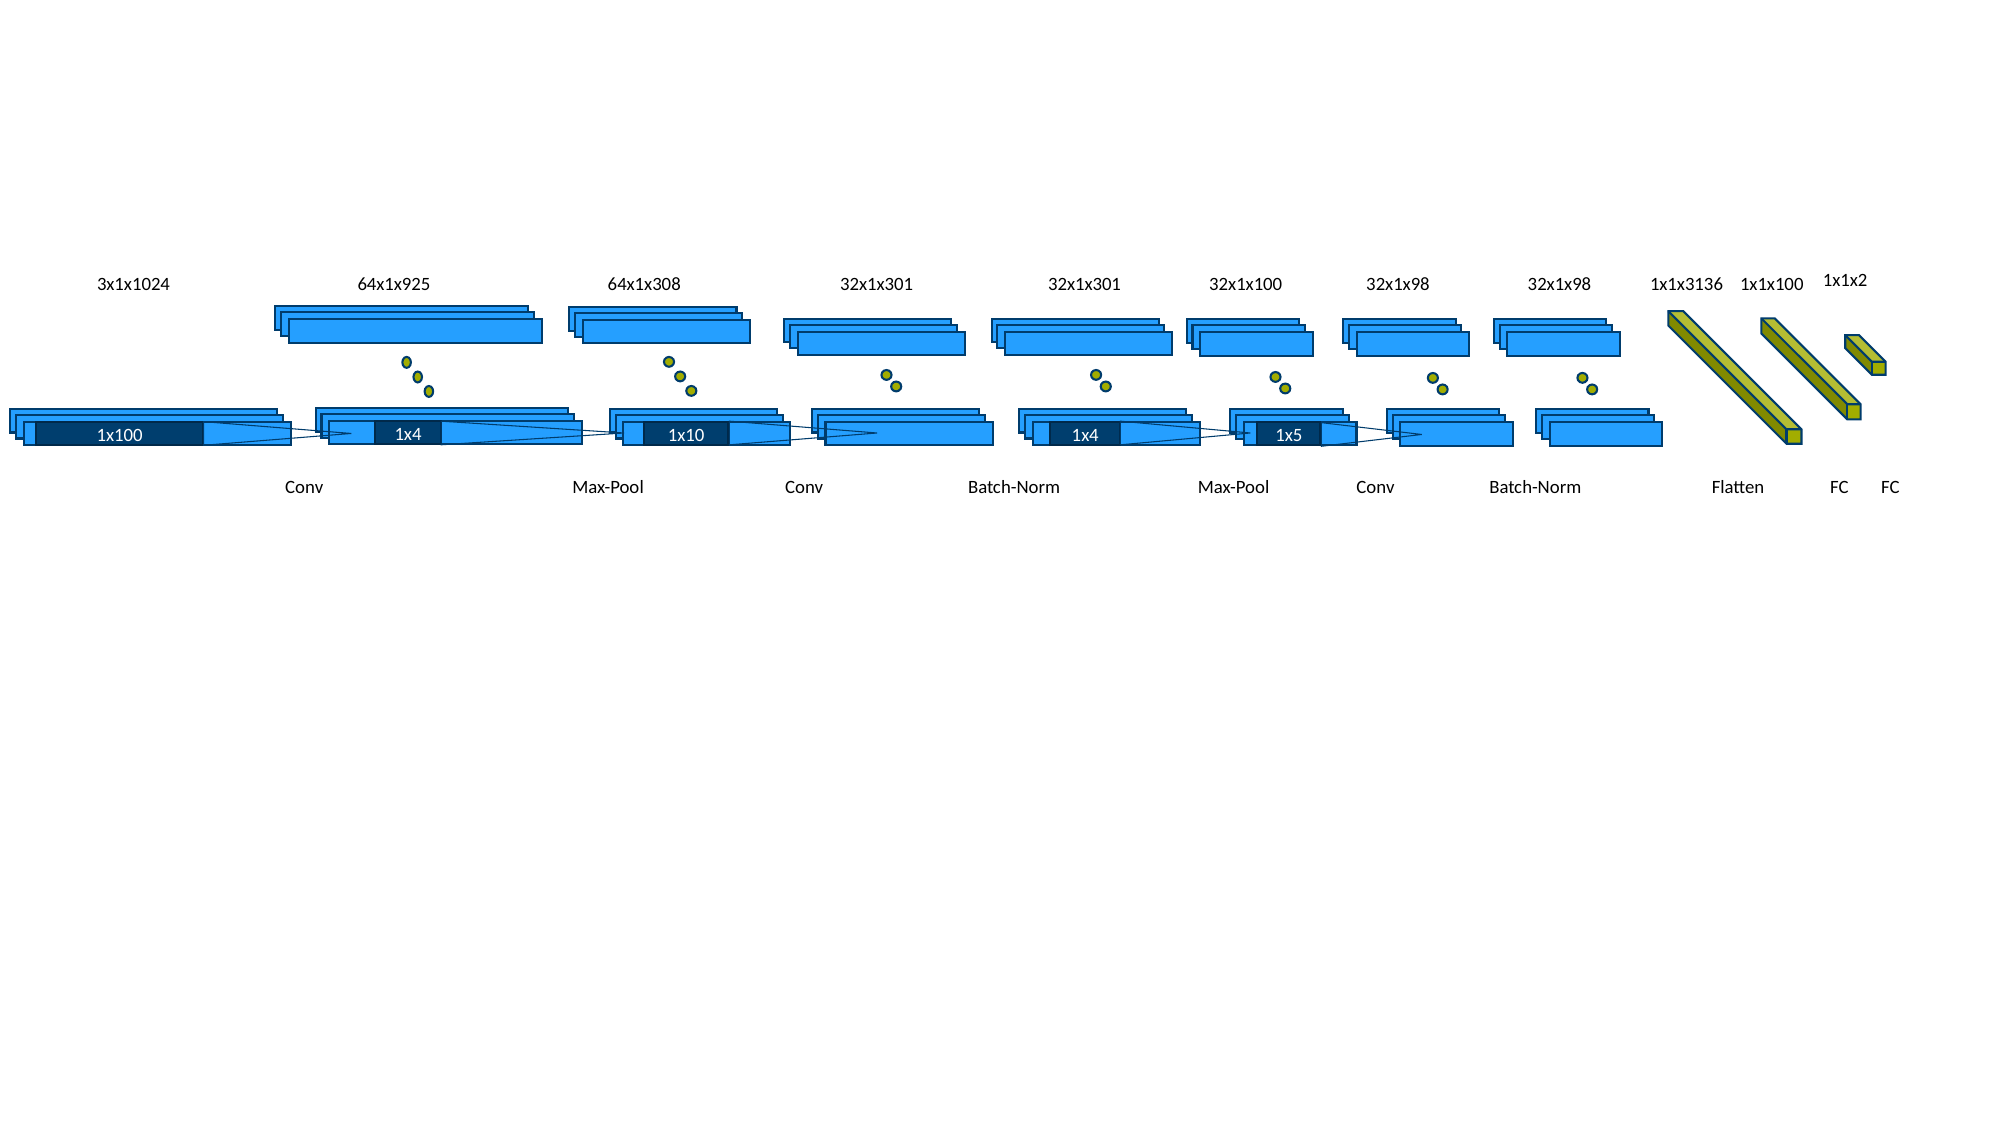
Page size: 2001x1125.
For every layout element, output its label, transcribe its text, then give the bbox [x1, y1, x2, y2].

text_box [1392, 414, 1506, 430]
text_box [1243, 421, 1256, 446]
text_box [274, 305, 529, 331]
text_box [615, 414, 784, 431]
text_box [280, 311, 535, 337]
text_box [1032, 421, 1049, 446]
text_box Batch-Norm [1474, 467, 1625, 505]
text_box [1229, 408, 1344, 430]
text_box [880, 368, 893, 381]
text_box [320, 413, 575, 430]
text_box [824, 421, 994, 446]
text_box 32x1x301 [825, 264, 1033, 302]
text_box FC [1766, 320, 1856, 403]
text_box [9, 408, 278, 434]
text_box 1x100 [35, 421, 202, 446]
text_box [440, 420, 625, 446]
text_box [1018, 408, 1187, 434]
text_box [817, 414, 986, 427]
text_box [991, 318, 1160, 343]
text_box Conv [1341, 467, 1458, 505]
text_box 1x1x3136 [1635, 264, 1725, 302]
text_box [328, 420, 374, 445]
text_box [1356, 331, 1470, 357]
text_box [23, 421, 35, 446]
text_box [1320, 421, 1422, 448]
text_box [1535, 408, 1650, 434]
text_box [1342, 318, 1457, 344]
text_box [288, 318, 543, 344]
text_box [789, 324, 958, 349]
text_box [1099, 380, 1112, 393]
text_box [1850, 337, 1881, 360]
text_box [797, 331, 966, 356]
text_box [221, 421, 292, 427]
text_box [1186, 318, 1300, 344]
text_box [1119, 420, 1251, 446]
text_box [202, 420, 352, 447]
text_box [470, 437, 583, 445]
text_box [622, 421, 643, 446]
text_box Batch-Norm [953, 467, 1094, 505]
text_box [1541, 414, 1655, 440]
text_box [1089, 368, 1103, 381]
text_box 1x5 [1256, 421, 1320, 446]
text_box [685, 384, 698, 397]
text_box [1024, 414, 1193, 440]
text_box FC [1815, 467, 1868, 505]
text_box Max-Pool [1183, 467, 1300, 505]
text_box [1760, 317, 1862, 421]
text_box [423, 384, 435, 399]
text_box 64x1x925 [342, 264, 553, 302]
text_box [728, 420, 878, 446]
text_box [1325, 421, 1358, 425]
text_box Max-Pool [557, 467, 674, 505]
text_box 32x1x100 [1194, 264, 1351, 302]
text_box https://github.com/HarisIqbal88/PlotNeuralNet https://github.com/ashishpatel26/Tools-to-Design-or-Visualize-Architecture-of-Neural-Network [1673, 313, 1797, 428]
text_box 1x1x100 [1725, 264, 1822, 302]
text_box [1399, 421, 1514, 447]
text_box [15, 414, 284, 440]
text_box [1235, 414, 1350, 431]
text_box 1 [1847, 340, 1871, 371]
text_box [674, 370, 687, 383]
text_box [1348, 324, 1462, 350]
text_box Dilation = 1 [1670, 316, 1785, 439]
text_box 64x1x308 [592, 264, 804, 302]
text_box [401, 355, 412, 369]
text_box [568, 306, 738, 332]
text_box [1576, 371, 1589, 384]
text_box [574, 312, 743, 338]
text_box [740, 441, 791, 446]
text_box [1004, 331, 1173, 356]
text_box [1499, 324, 1613, 350]
text_box 32x1x98 [1512, 264, 1635, 302]
text_box [1436, 383, 1449, 396]
text_box Flatten [1697, 467, 1814, 505]
text_box [582, 319, 751, 344]
text_box [1667, 310, 1803, 445]
text_box [609, 408, 778, 431]
text_box FC [1868, 467, 1975, 505]
text_box [221, 440, 292, 446]
text_box [1586, 383, 1599, 396]
text_box [662, 355, 676, 368]
text_box Dilation = 2 [1763, 323, 1846, 415]
text_box [1199, 331, 1314, 357]
text_box 1x4 [1049, 421, 1119, 446]
text_box 3x1x1024 [82, 264, 296, 302]
text_box 1x10 [643, 421, 728, 446]
text_box [455, 420, 583, 429]
text_box 1x1x2 [1808, 259, 1938, 298]
text_box [1506, 331, 1621, 357]
text_box [315, 407, 569, 429]
text_box 32x1x301 [1033, 264, 1194, 302]
text_box [890, 380, 903, 393]
text_box [1269, 370, 1282, 383]
text_box [1844, 334, 1887, 376]
text_box [1191, 324, 1306, 350]
text_box [1279, 382, 1292, 395]
text_box 32x1x98 [1351, 264, 1512, 302]
text_box Conv [270, 467, 387, 505]
text_box [412, 370, 424, 384]
text_box [1141, 421, 1201, 427]
text_box [1386, 408, 1500, 429]
text_box 1x4 [374, 420, 440, 445]
text_box Conv [770, 467, 887, 505]
text_box [996, 324, 1165, 349]
text_box [1493, 318, 1607, 344]
text_box [1426, 371, 1440, 384]
text_box [1235, 435, 1243, 440]
text_box [811, 408, 980, 427]
text_box [1549, 421, 1663, 447]
text_box [1130, 439, 1201, 446]
text_box [783, 318, 952, 343]
